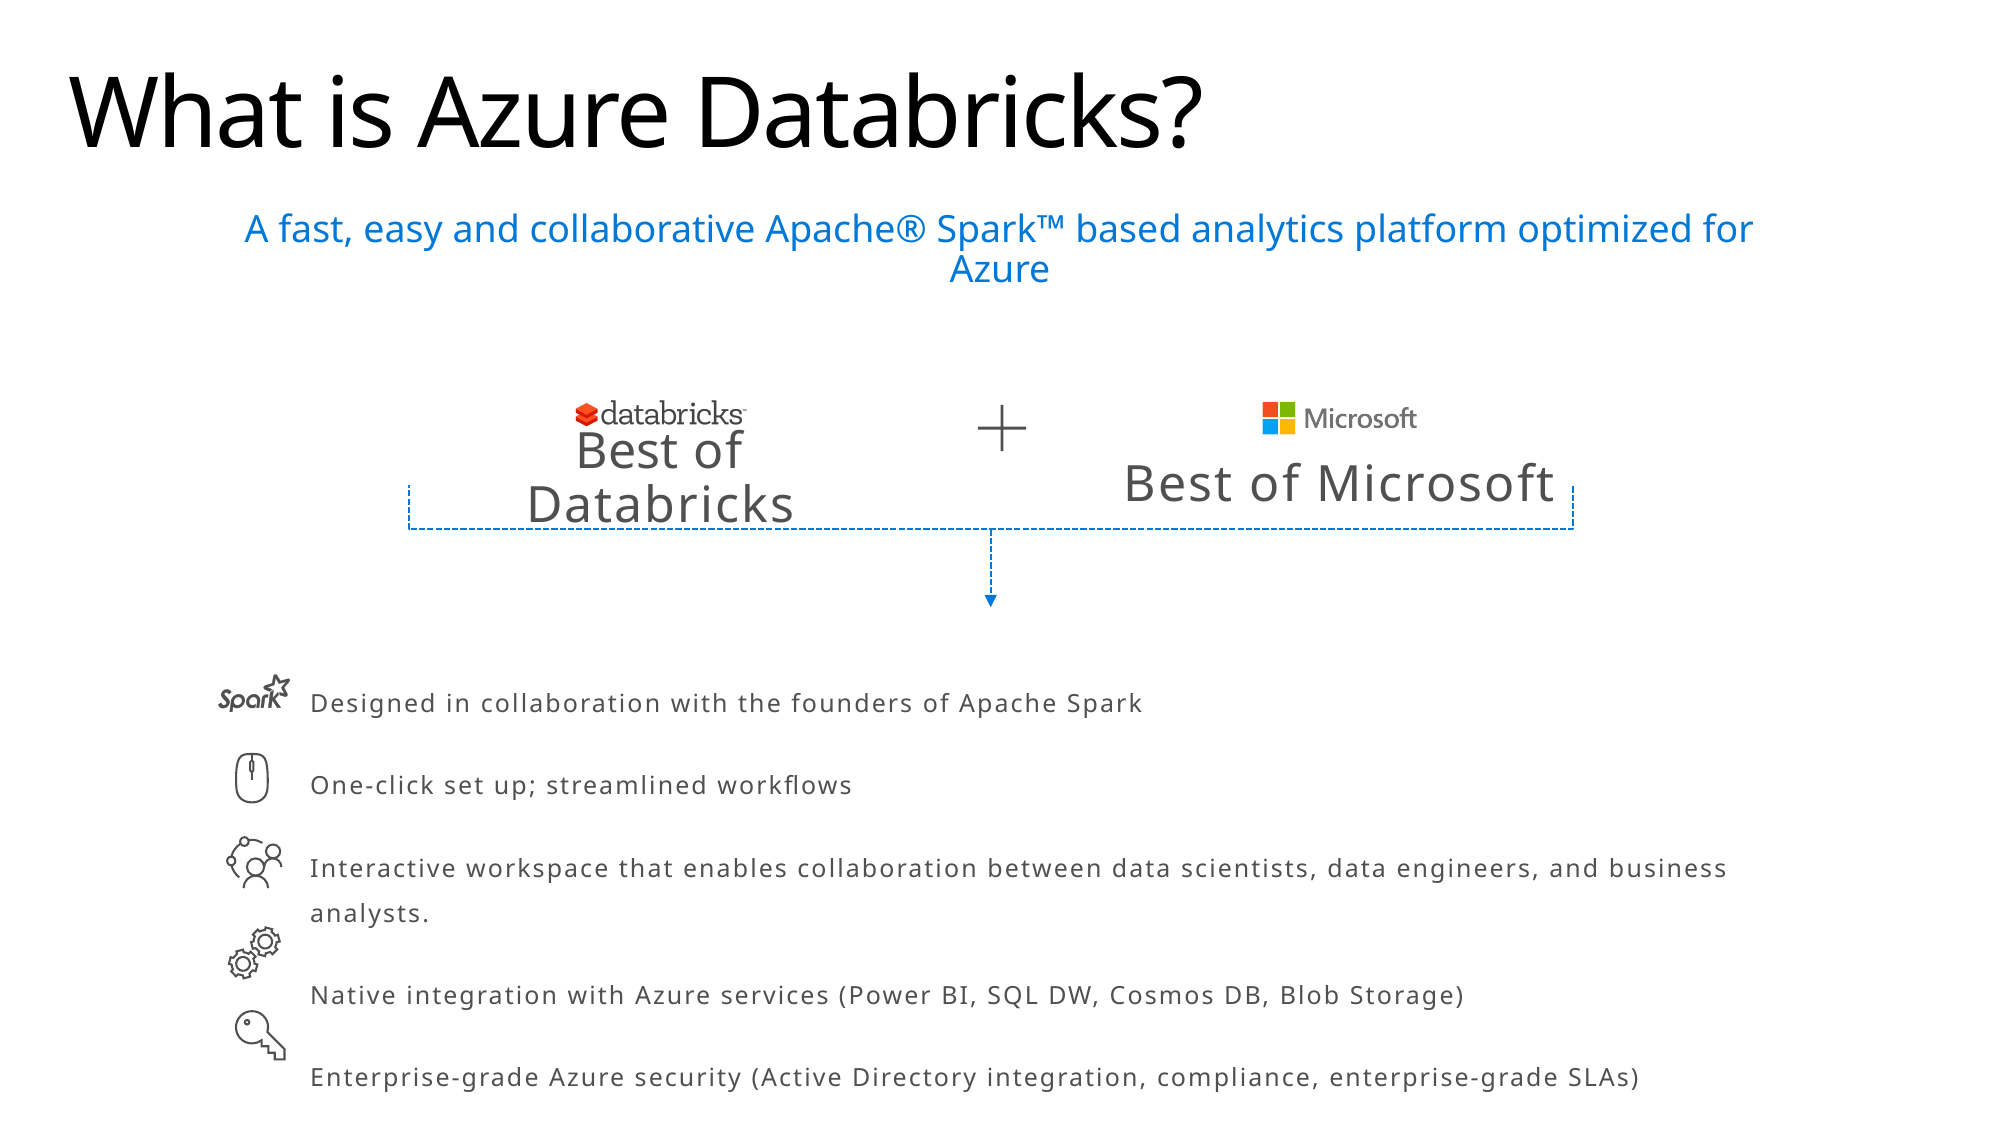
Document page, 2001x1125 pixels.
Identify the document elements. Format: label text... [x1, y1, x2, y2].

text_box A fast, easy and collaborative Apache® Spark™ based analytics platform optimized for Azure [177, 202, 1823, 299]
text_box [977, 404, 1027, 452]
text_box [226, 836, 282, 889]
picture [572, 397, 749, 428]
text_box [235, 1011, 285, 1060]
text_box Best of Databricks [408, 401, 913, 484]
picture [218, 674, 291, 713]
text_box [235, 753, 269, 803]
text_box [408, 484, 1573, 608]
text_box Best of Microsoft [1087, 433, 1592, 537]
title What is Azure Databricks? [44, 47, 1957, 196]
picture [1241, 381, 1438, 455]
text_box Designed in collaboration with the founders of Apache Spark One-click set up; streamlined workflows Interactive workspace that enables collaboration between data scientists, data engineers, and business analysts. Native integration with Azure services (Power BI, SQL DW, Cosmos DB, Blob Storage) Enterprise-grade Azure security (Active Directory integration, compliance, enterprise-grade SLAs) [295, 665, 1823, 1100]
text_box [226, 930, 282, 975]
